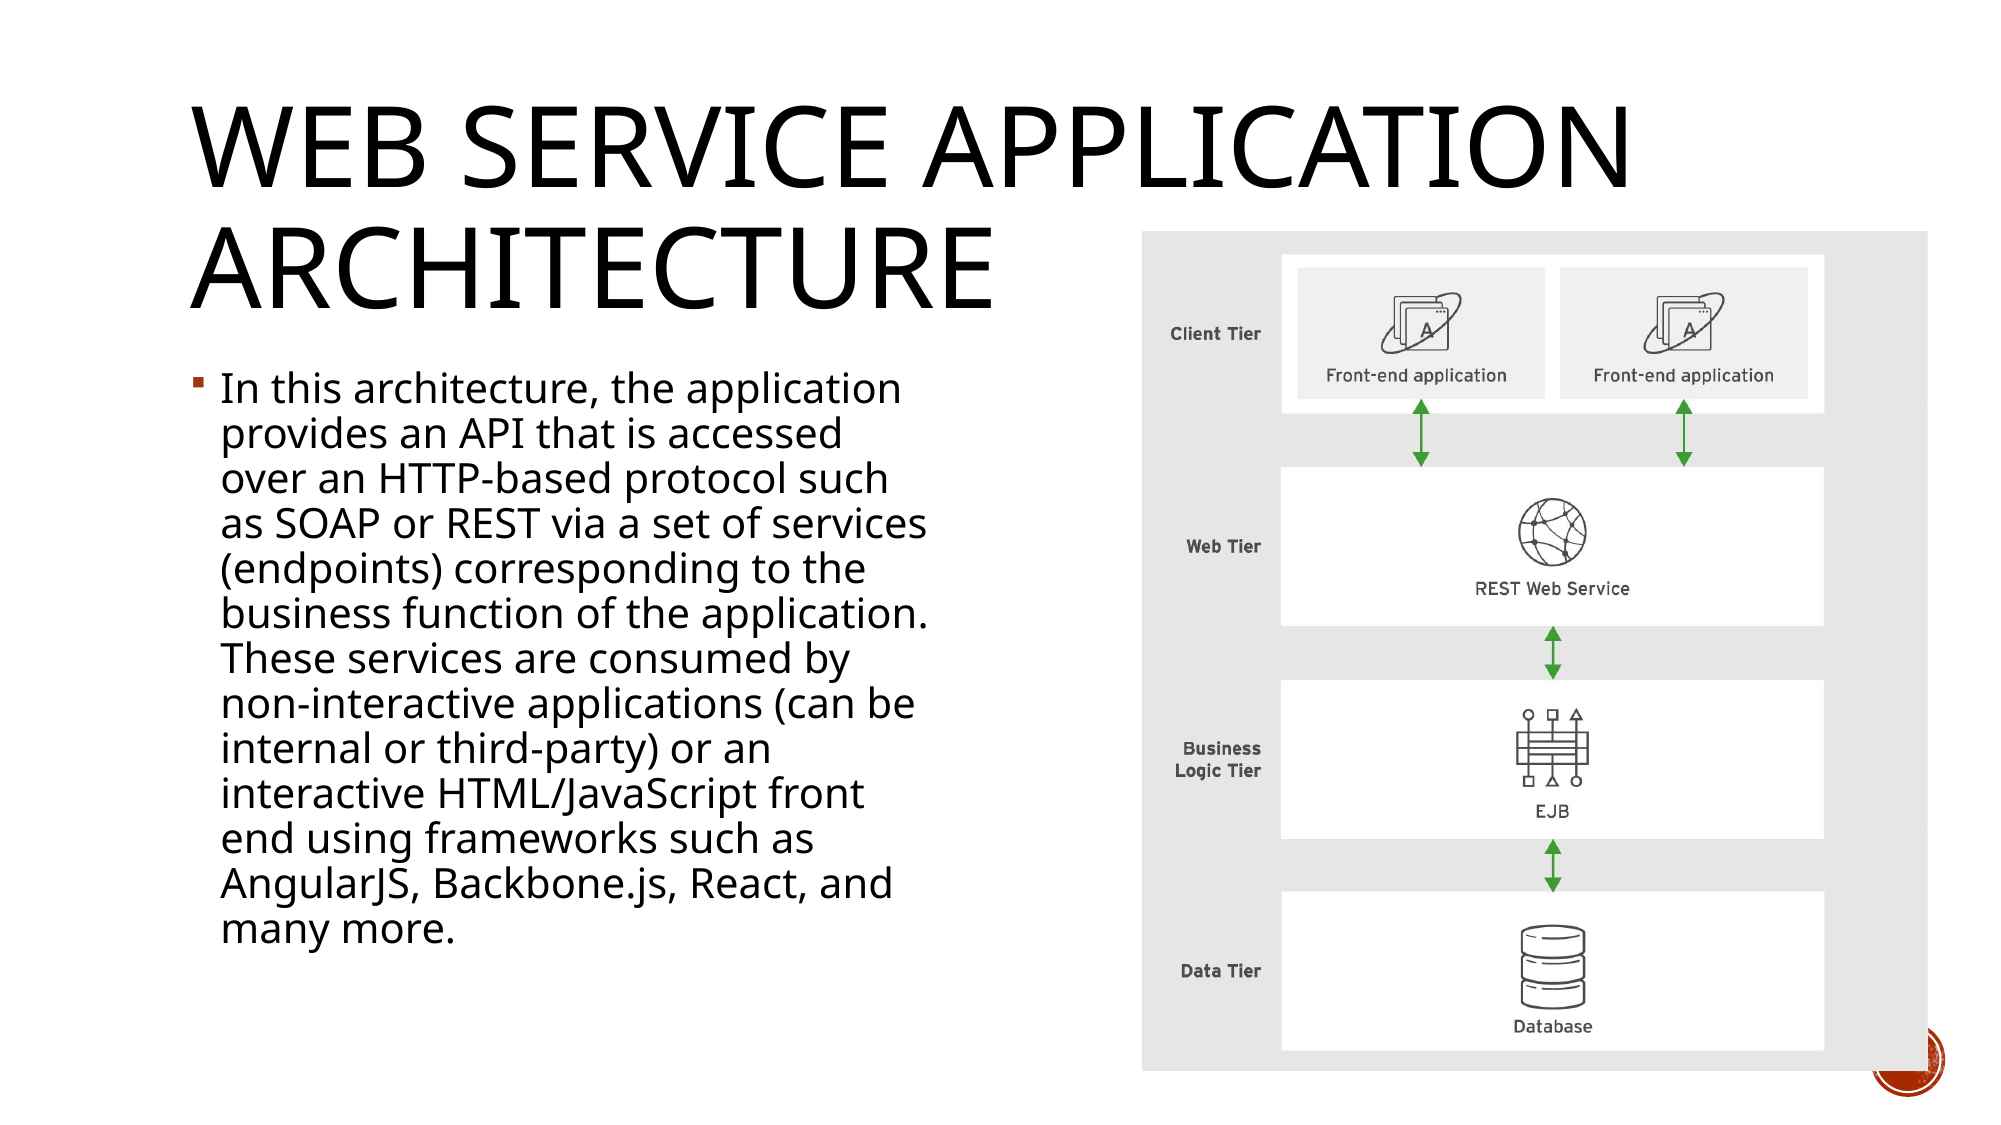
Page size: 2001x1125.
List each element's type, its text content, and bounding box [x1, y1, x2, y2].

list In this architecture, the application provides an API that is accessed over an HTTP-based protocol such as SOAP or REST via a set of services (endpoints) corresponding to the business function of the application. These services are consumed by non-interactive applications (can be internal or third-party) or an interactive HTML/JavaScript front end using frameworks such as AngularJS, Backbone.js, React, and many more. [175, 360, 956, 1013]
picture [1142, 231, 1928, 1071]
title Web Service Application Architecture [175, 79, 1826, 344]
